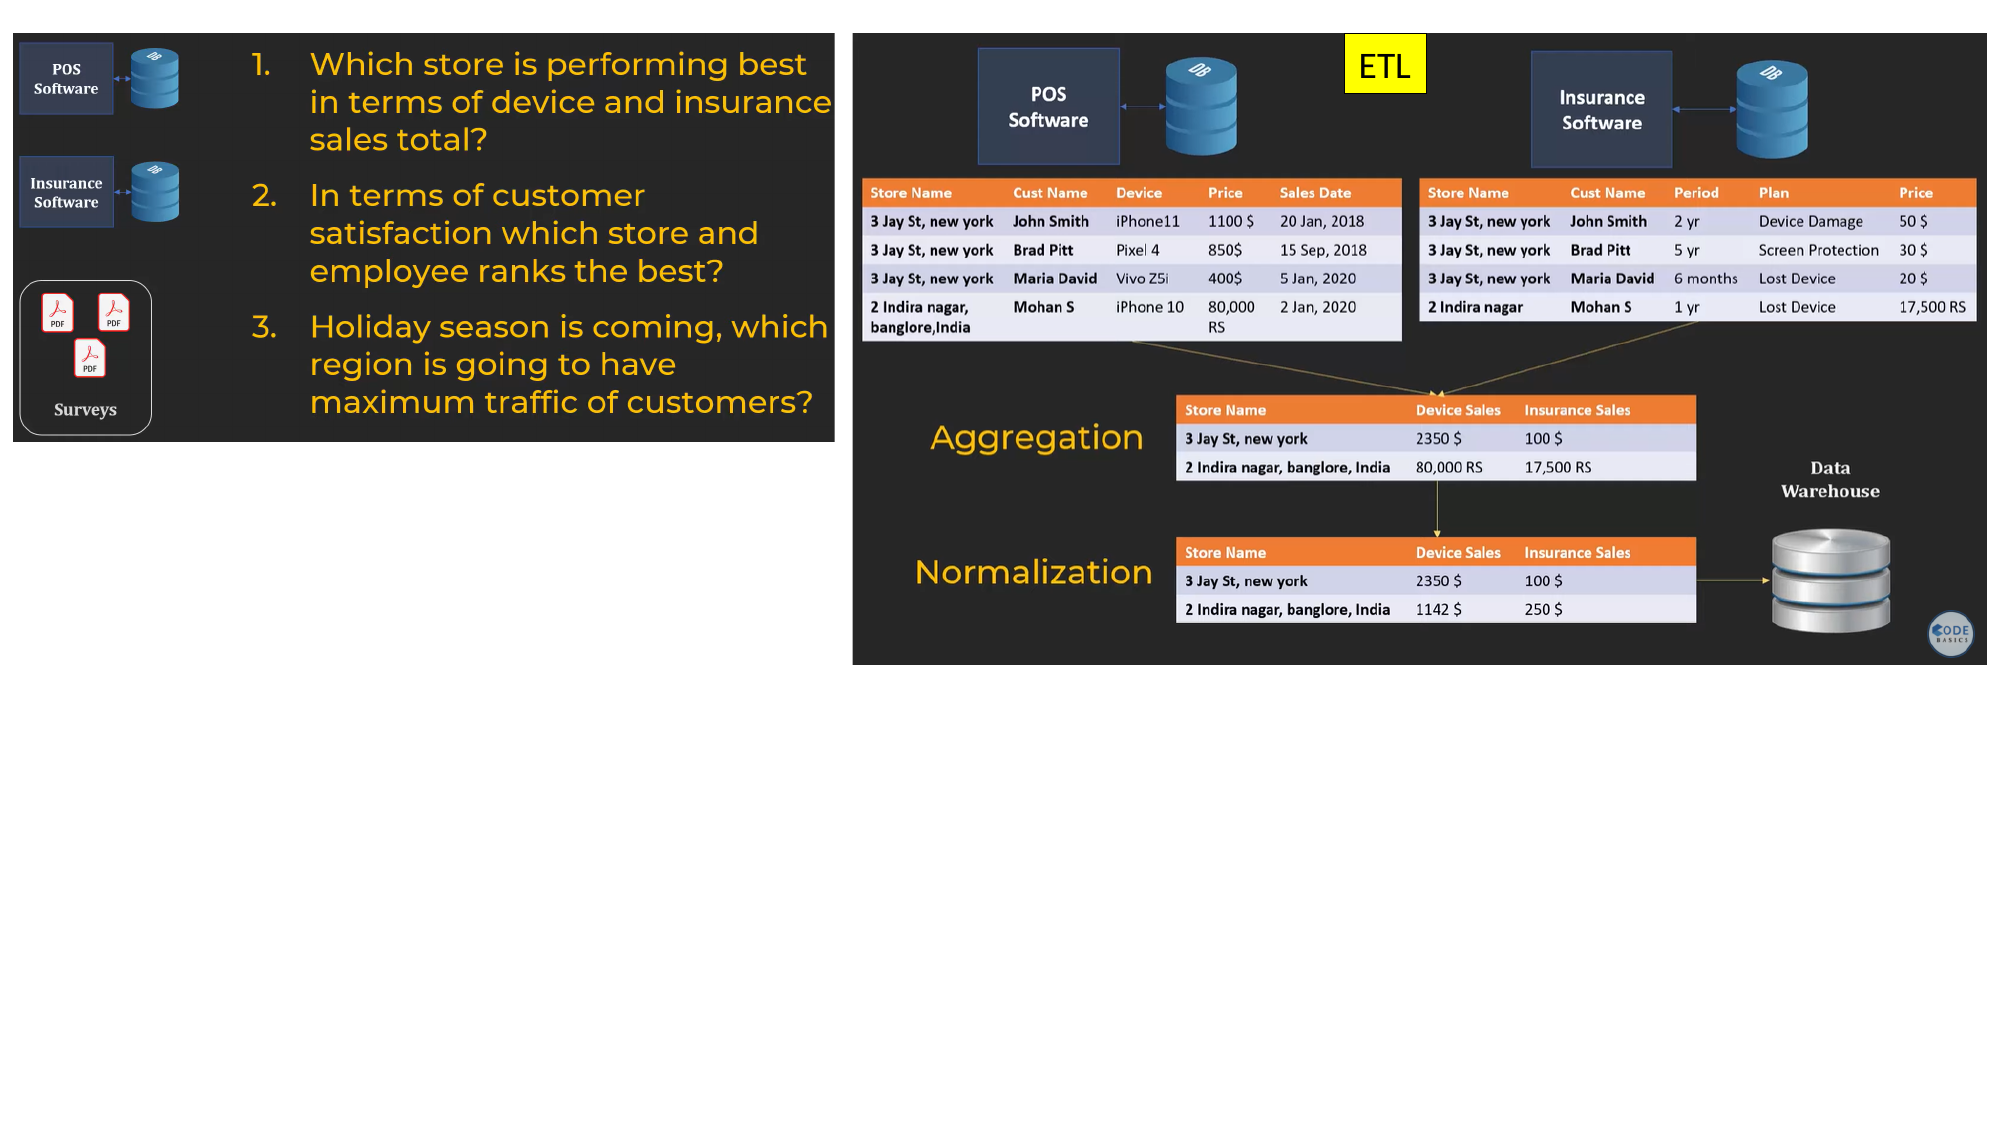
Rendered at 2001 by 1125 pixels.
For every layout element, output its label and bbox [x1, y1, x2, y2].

picture [852, 33, 1987, 665]
picture [13, 33, 835, 442]
